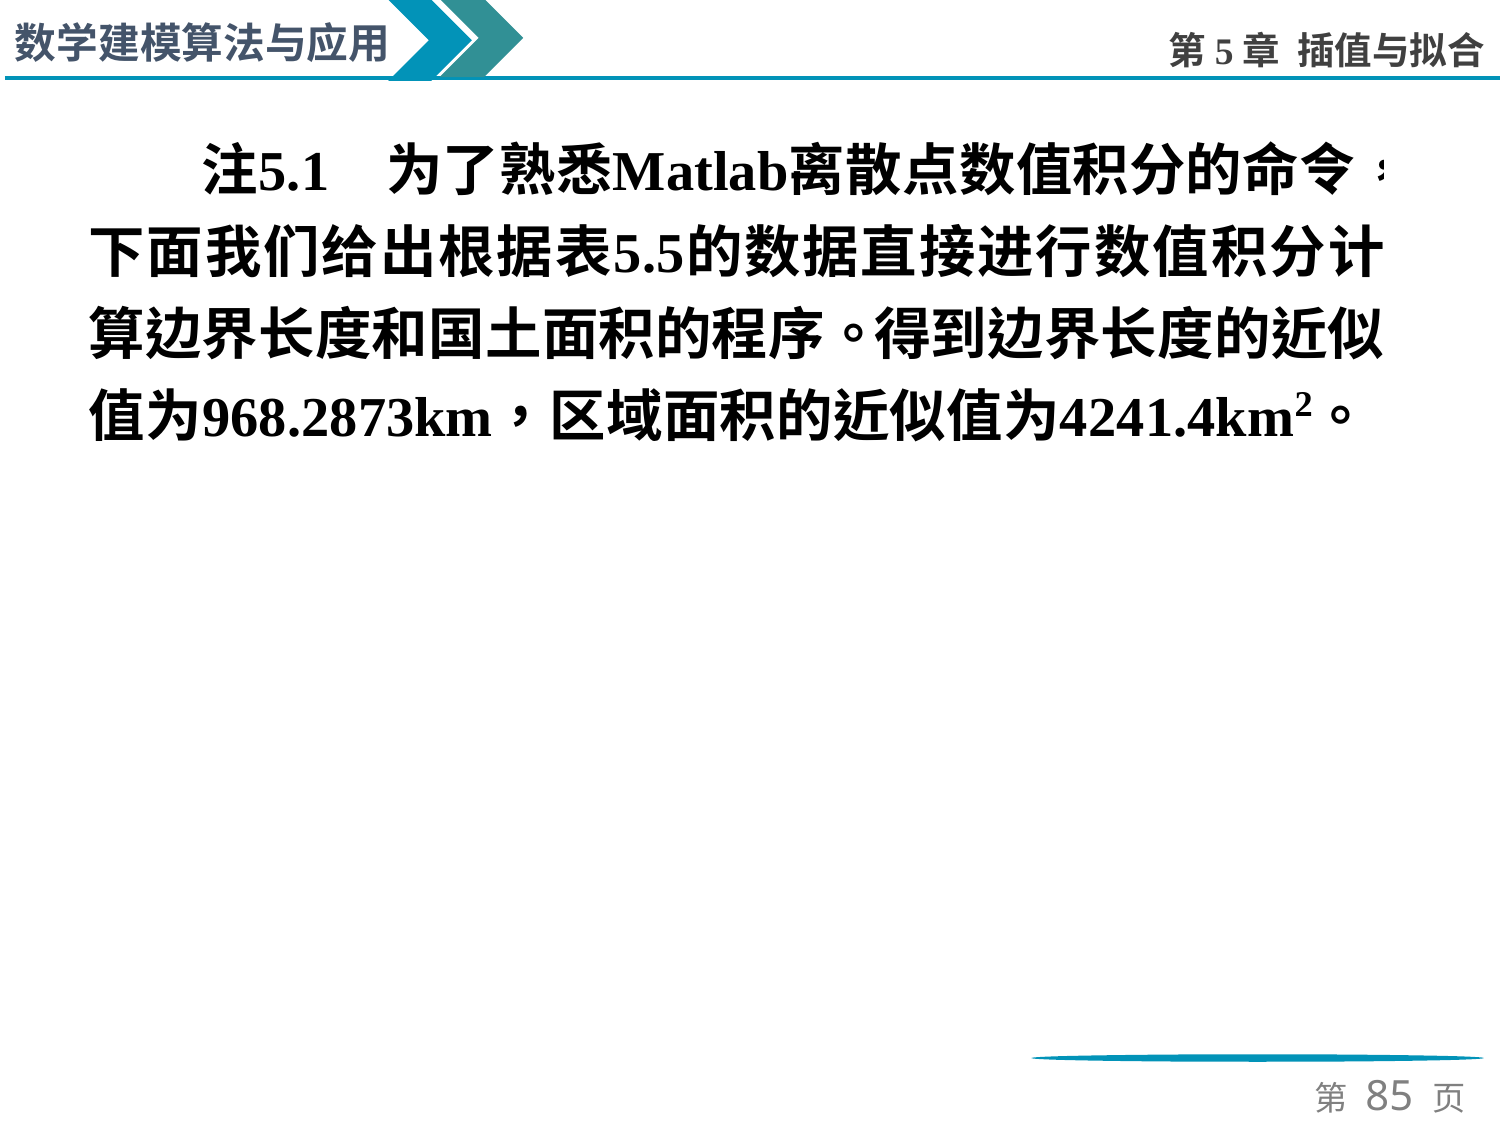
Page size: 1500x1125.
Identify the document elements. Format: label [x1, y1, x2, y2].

text_box [88, 132, 1384, 596]
